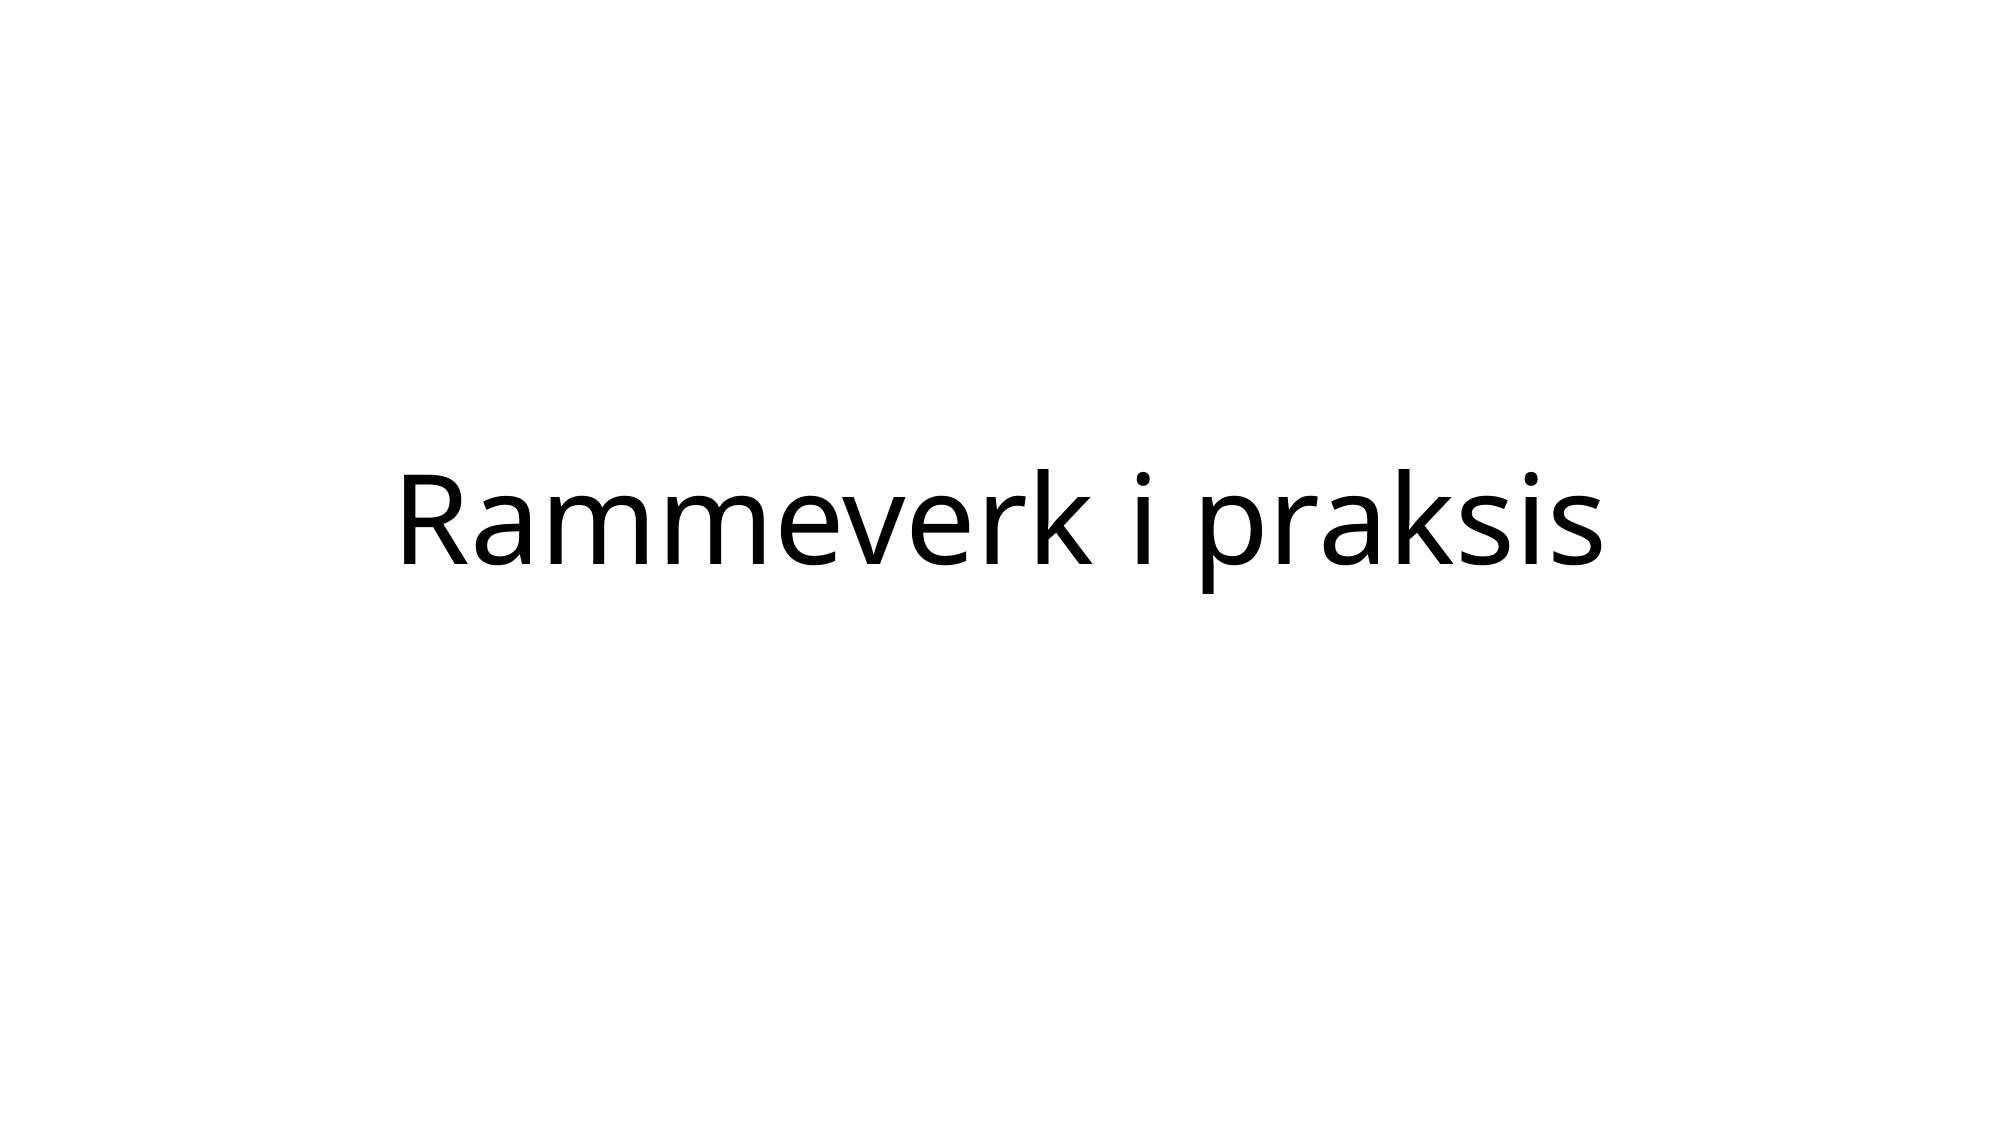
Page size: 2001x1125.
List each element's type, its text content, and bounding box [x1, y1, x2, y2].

title Rammeverk i praksis [68, 162, 1932, 612]
